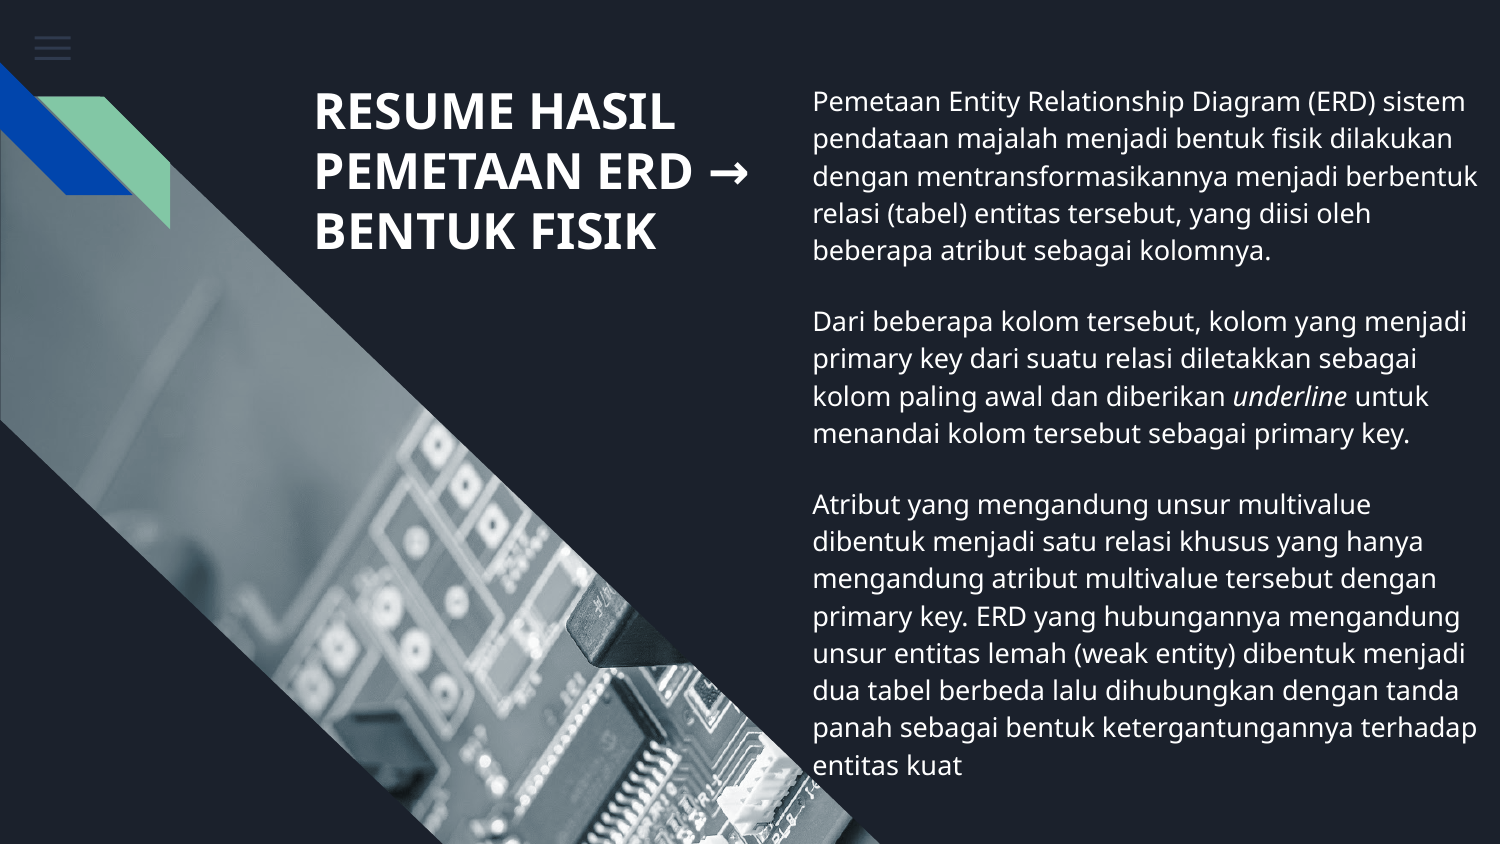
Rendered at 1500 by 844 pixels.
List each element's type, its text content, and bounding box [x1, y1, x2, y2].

list Pemetaan Entity Relationship Diagram (ERD) sistem pendataan majalah menjadi bentuk fisik dilakukan dengan mentransformasikannya menjadi berbentuk relasi (tabel) entitas tersebut, yang diisi oleh beberapa atribut sebagai kolomnya. Dari beberapa kolom tersebut, kolom yang menjadi primary key dari suatu relasi diletakkan sebagai kolom paling awal dan diberikan underline untuk menandai kolom tersebut sebagai primary key. Atribut yang mengandung unsur multivalue dibentuk menjadi satu relasi khusus yang hanya mengandung atribut multivalue tersebut dengan primary key. ERD yang hubungannya mengandung unsur entitas lemah (weak entity) dibentuk menjadi dua tabel berbeda lalu dihubungkan dengan tanda panah sebagai bentuk ketergantungannya terhadap entitas kuat [797, 64, 1495, 744]
picture [0, 97, 880, 844]
title RESUME HASIL PEMETAAN ERD → BENTUK FISIK [298, 64, 775, 285]
